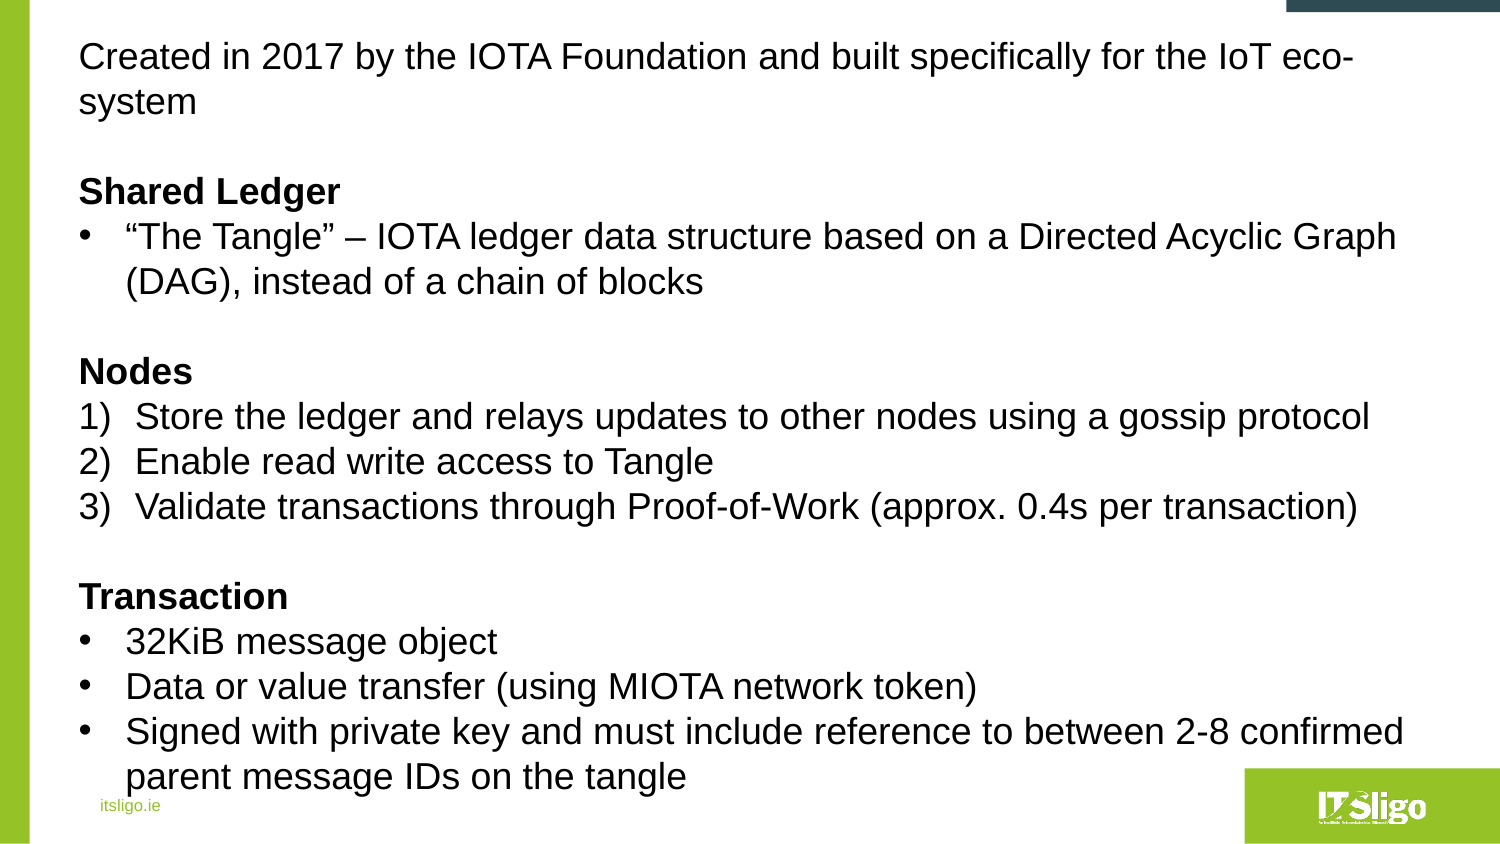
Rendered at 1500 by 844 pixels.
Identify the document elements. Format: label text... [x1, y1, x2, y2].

text_box Created in 2017 by the IOTA Foundation and built specifically for the IoT eco-system Shared Ledger “The Tangle” – IOTA ledger data structure based on a Directed Acyclic Graph (DAG), instead of a chain of blocks Nodes Store the ledger and relays updates to other nodes using a gossip protocol Enable read write access to Tangle Validate transactions through Proof-of-Work (approx. 0.4s per transaction) Transaction 32KiB message object Data or value transfer (using MIOTA network token) Signed with private key and must include reference to between 2-8 confirmed parent message IDs on the tangle [63, 1, 1471, 844]
